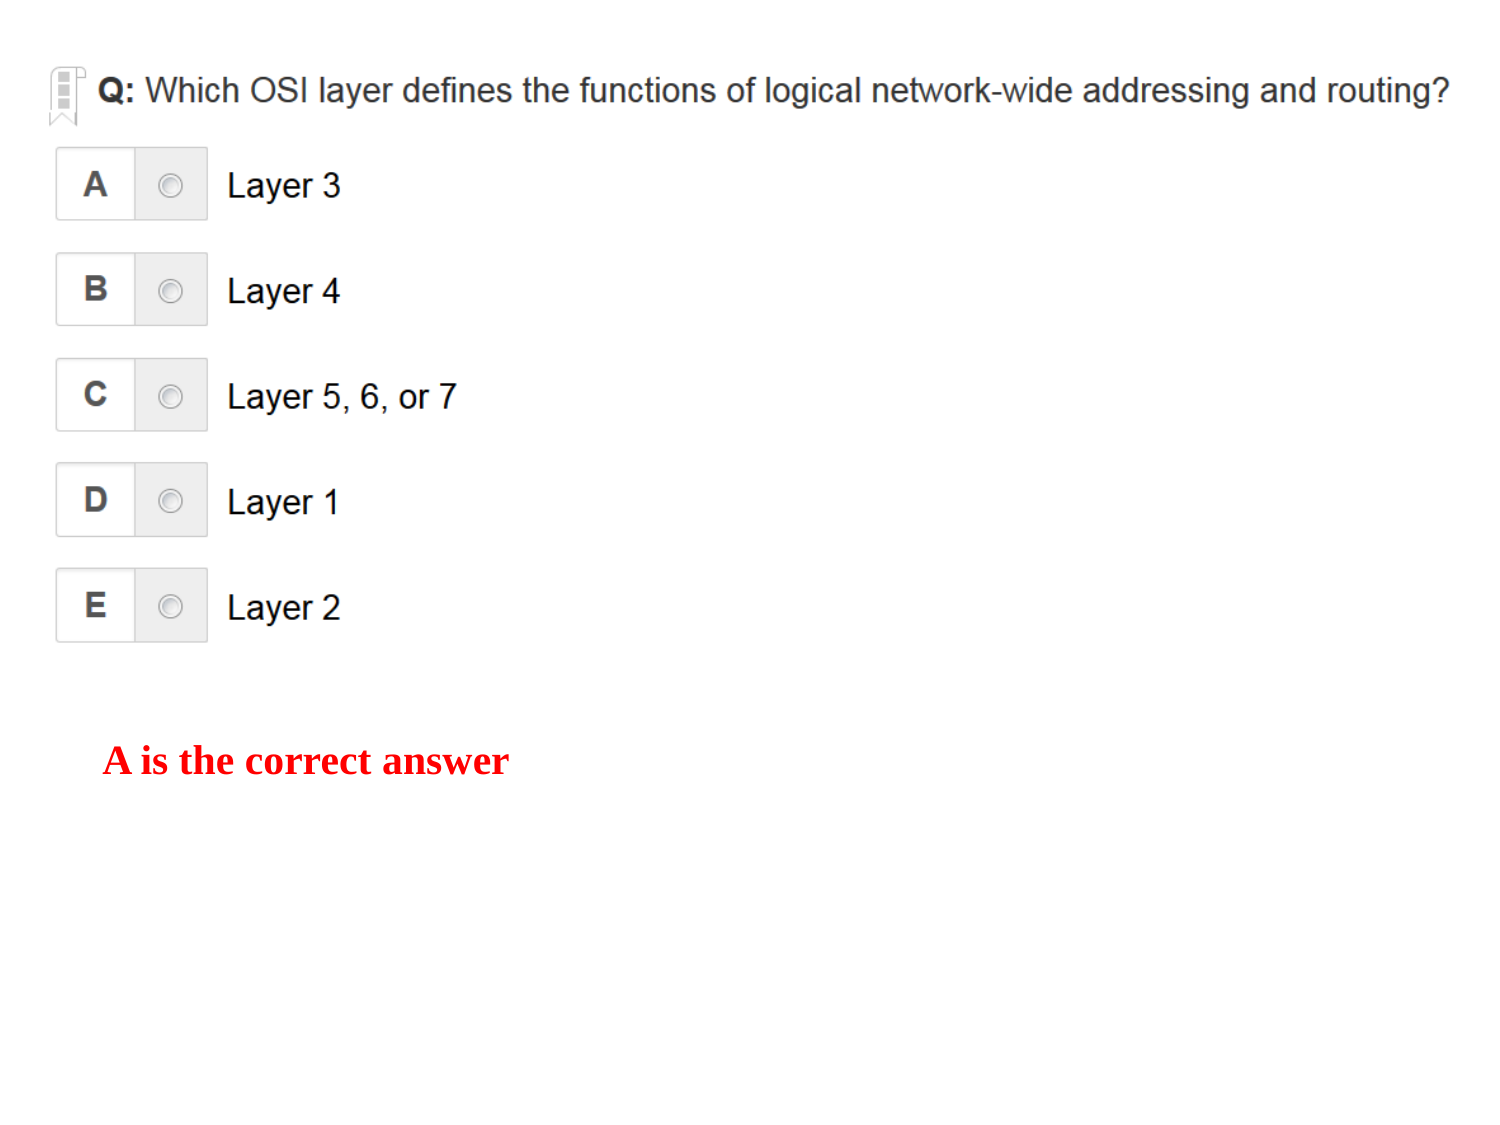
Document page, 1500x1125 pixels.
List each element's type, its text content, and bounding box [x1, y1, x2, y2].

text_box A is the correct answer [0, 725, 1438, 790]
picture [24, 49, 1458, 672]
